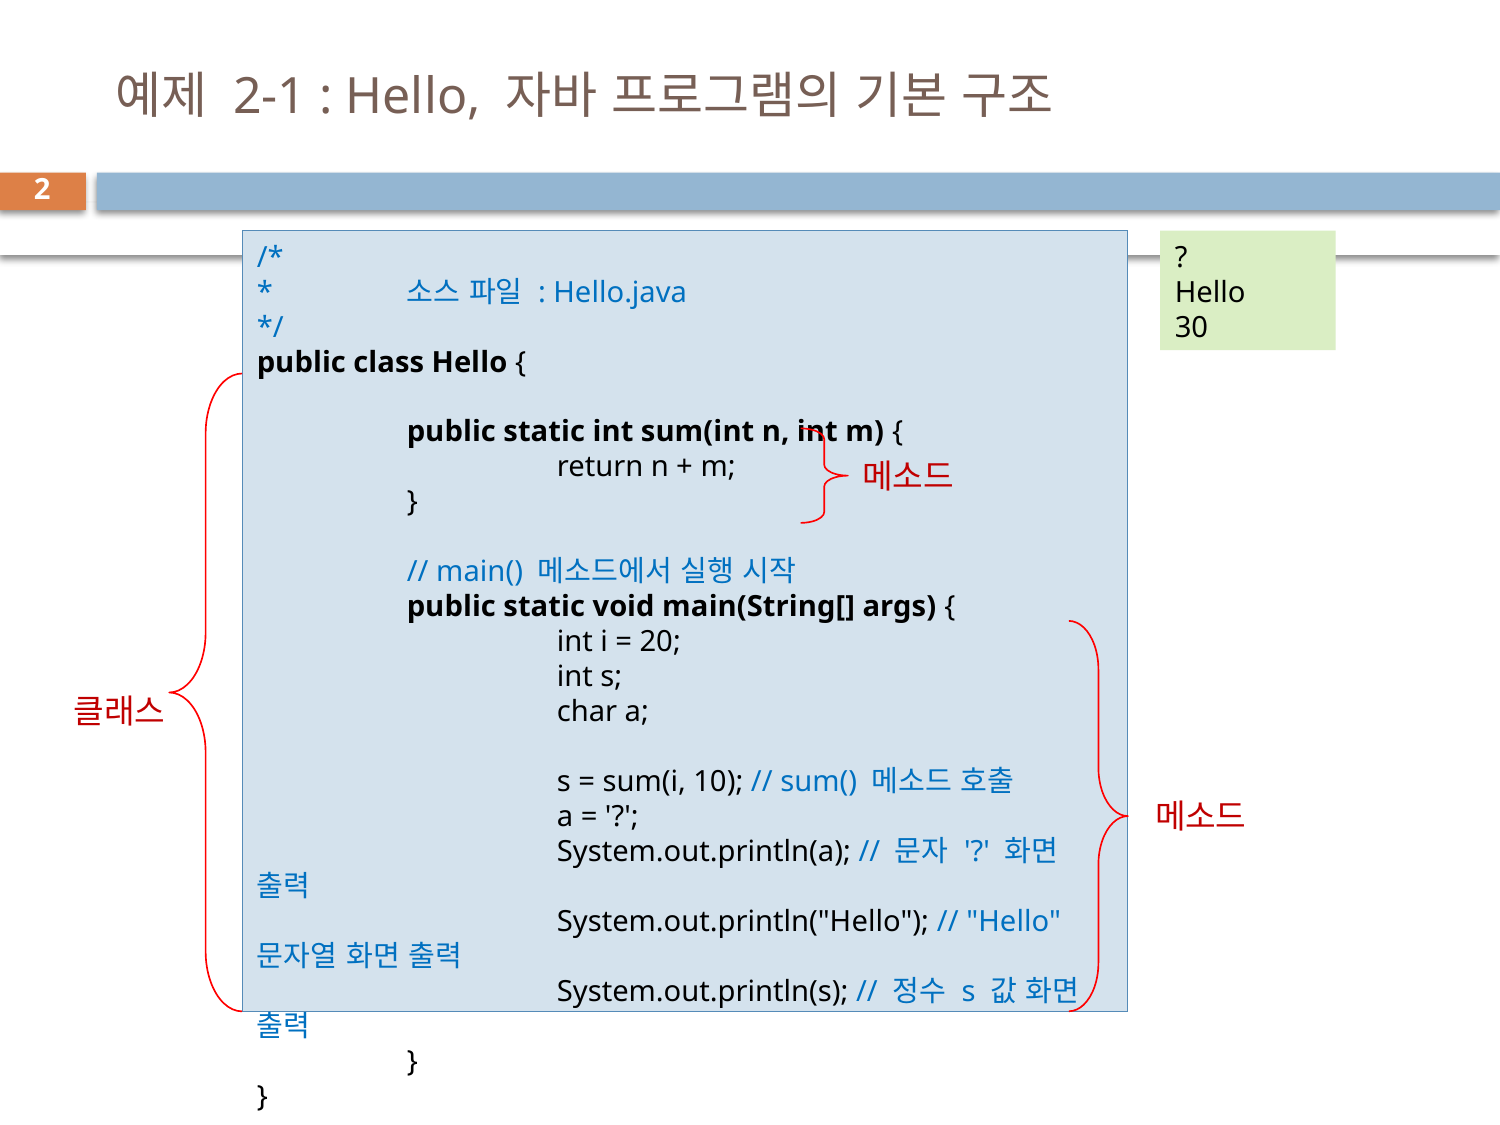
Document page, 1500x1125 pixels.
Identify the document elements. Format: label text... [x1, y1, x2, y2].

text_box 클래스 [59, 683, 190, 738]
text_box [1068, 620, 1129, 1013]
title 예제 2-1 : Hello, 자바 프로그램의 기본 구조 [100, 37, 1438, 149]
slide_number 2 [0, 170, 87, 211]
text_box ? Hello 30 [1160, 230, 1336, 351]
text_box 메소드 [847, 447, 969, 503]
text_box [800, 427, 849, 524]
text_box [168, 372, 243, 1013]
text_box 메소드 [1140, 788, 1262, 843]
text_box /* * 소스 파일 : Hello.java */ public class Hello { public static int sum(int n, int m) { return n + m; } // main() 메소드에서 실행 시작 public static void main(String[] args) { int i = 20; int s; char a; s = sum(i, 10); // sum() 메소드 호출 a = '?'; System.out.println(a); // 문자 '?' 화면 출력 System.out.println("Hello"); // "Hello" 문자열 화면 출력 System.out.println(s); // 정수 s 값 화면 출력 } } [242, 230, 1128, 1012]
